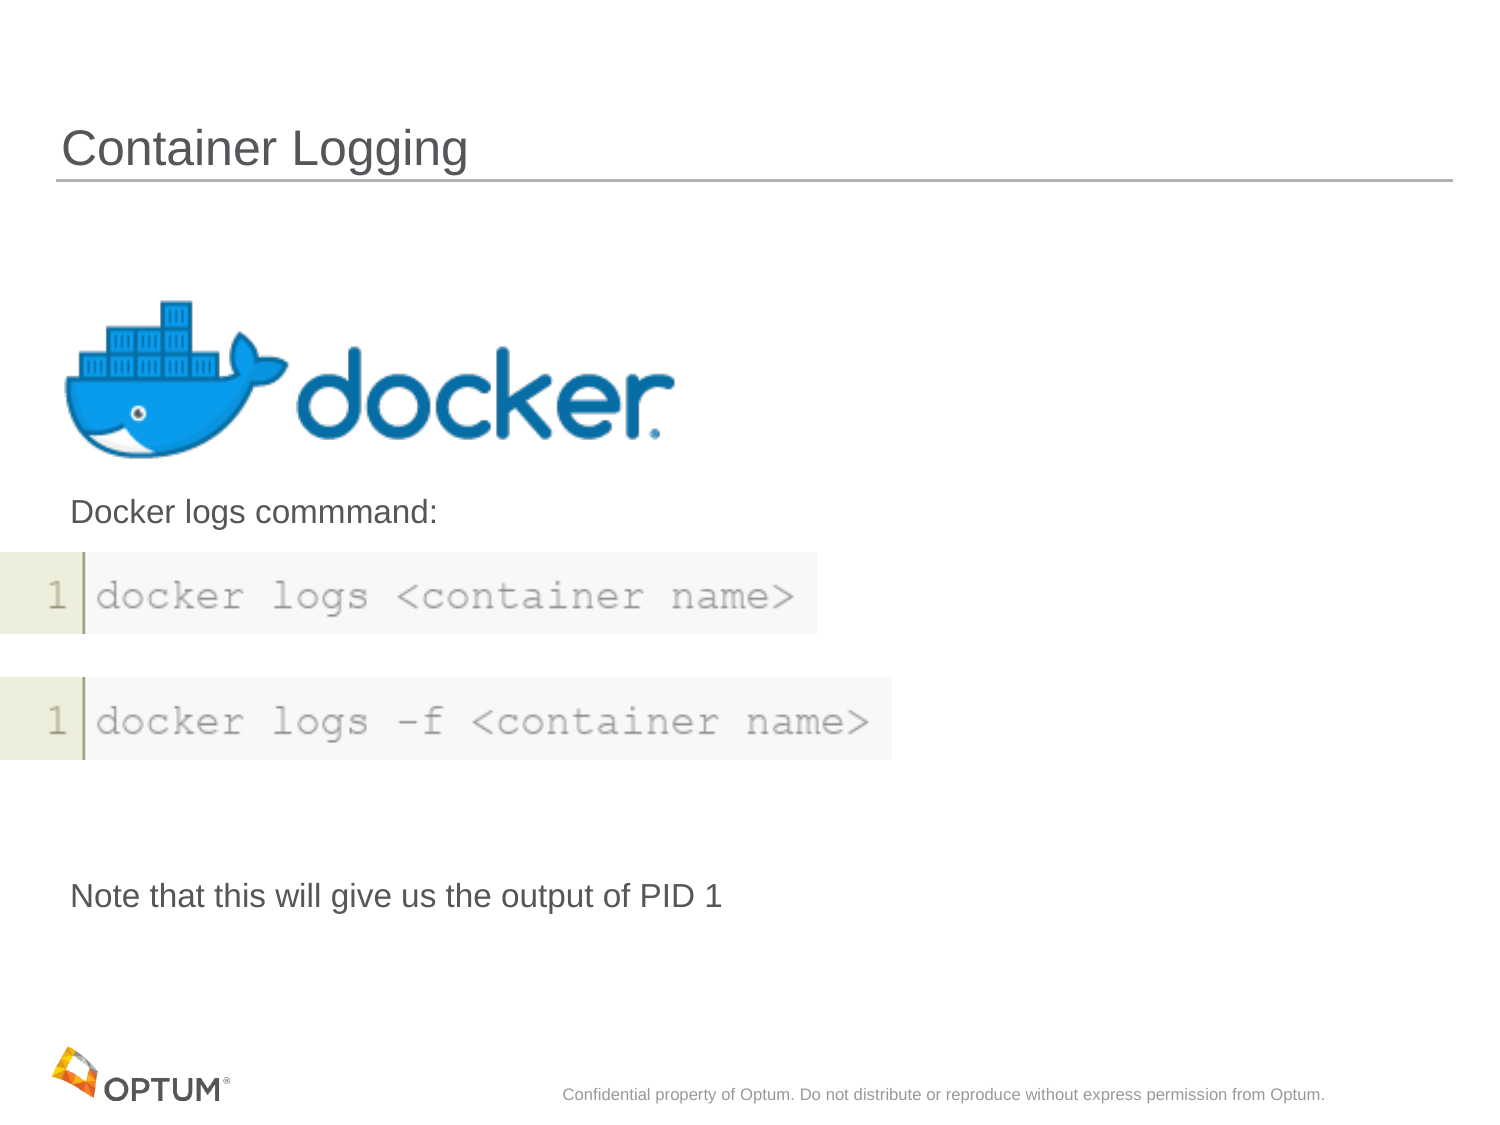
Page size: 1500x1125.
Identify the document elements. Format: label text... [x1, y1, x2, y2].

picture [0, 552, 817, 634]
picture [50, 1044, 231, 1101]
footer Confidential property of Optum. Do not distribute or reproduce without express permission from Optum. [508, 1064, 1381, 1124]
picture [61, 299, 681, 461]
title Container Logging [60, 0, 1454, 177]
list Docker logs commmand: See the log interactively (tail -f) Note that this will give us the output of PID 1 [60, 299, 1454, 968]
picture [0, 677, 892, 760]
